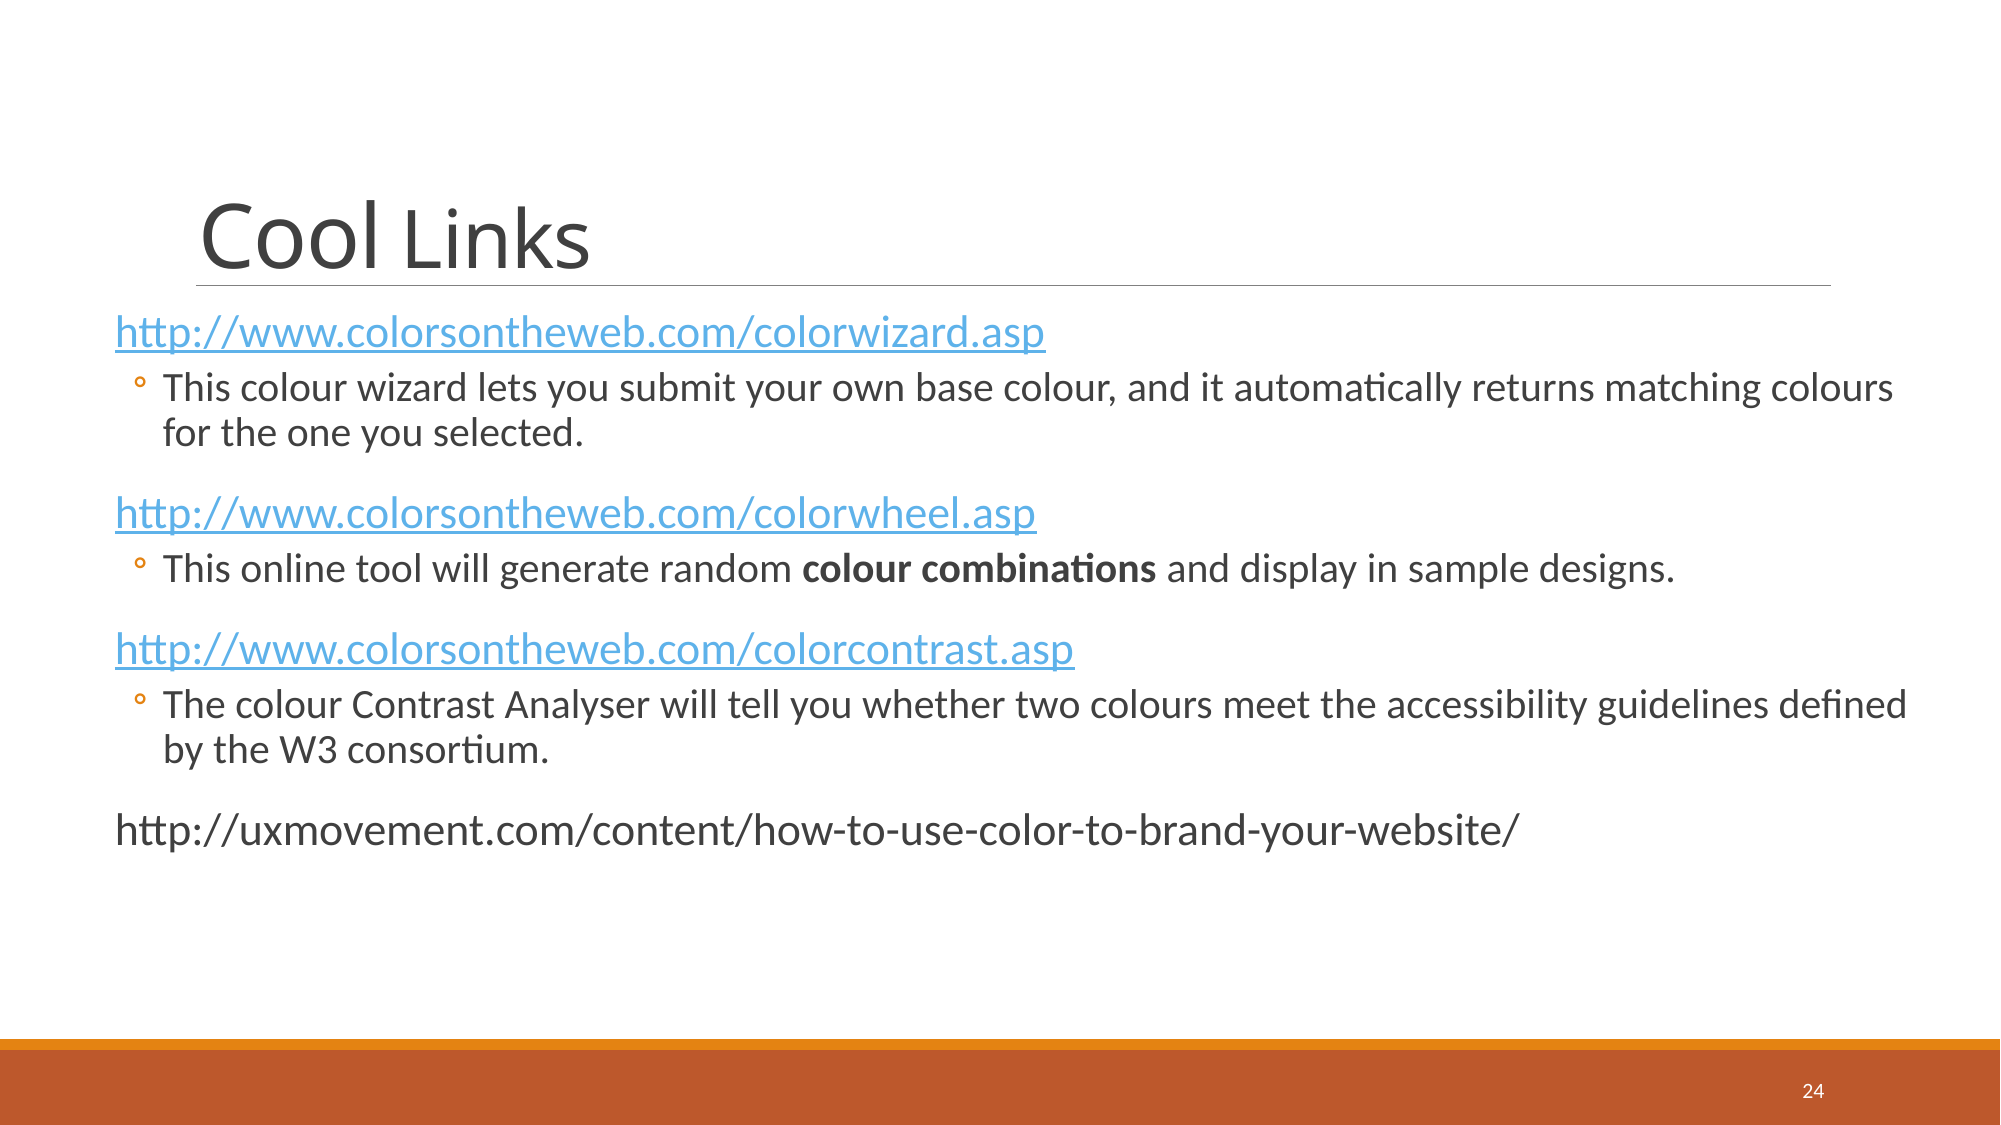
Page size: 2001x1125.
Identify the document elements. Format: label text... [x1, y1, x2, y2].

slide_number 24 [1624, 1059, 1840, 1120]
list http://www.colorsontheweb.com/colorwizard.asp This colour wizard lets you submit your own base colour, and it automatically returns matching colours for the one you selected. http://www.colorsontheweb.com/colorwheel.asp This online tool will generate random colour combinations and display in sample designs. http://www.colorsontheweb.com/colorcontrast.asp The colour Contrast Analyser will tell you whether two colours meet the accessibility guidelines defined by the W3 consortium. http://uxmovement.com/content/how-to-use-color-to-brand-your-website/ [99, 299, 1950, 1043]
title Cool Links [183, 187, 1888, 299]
